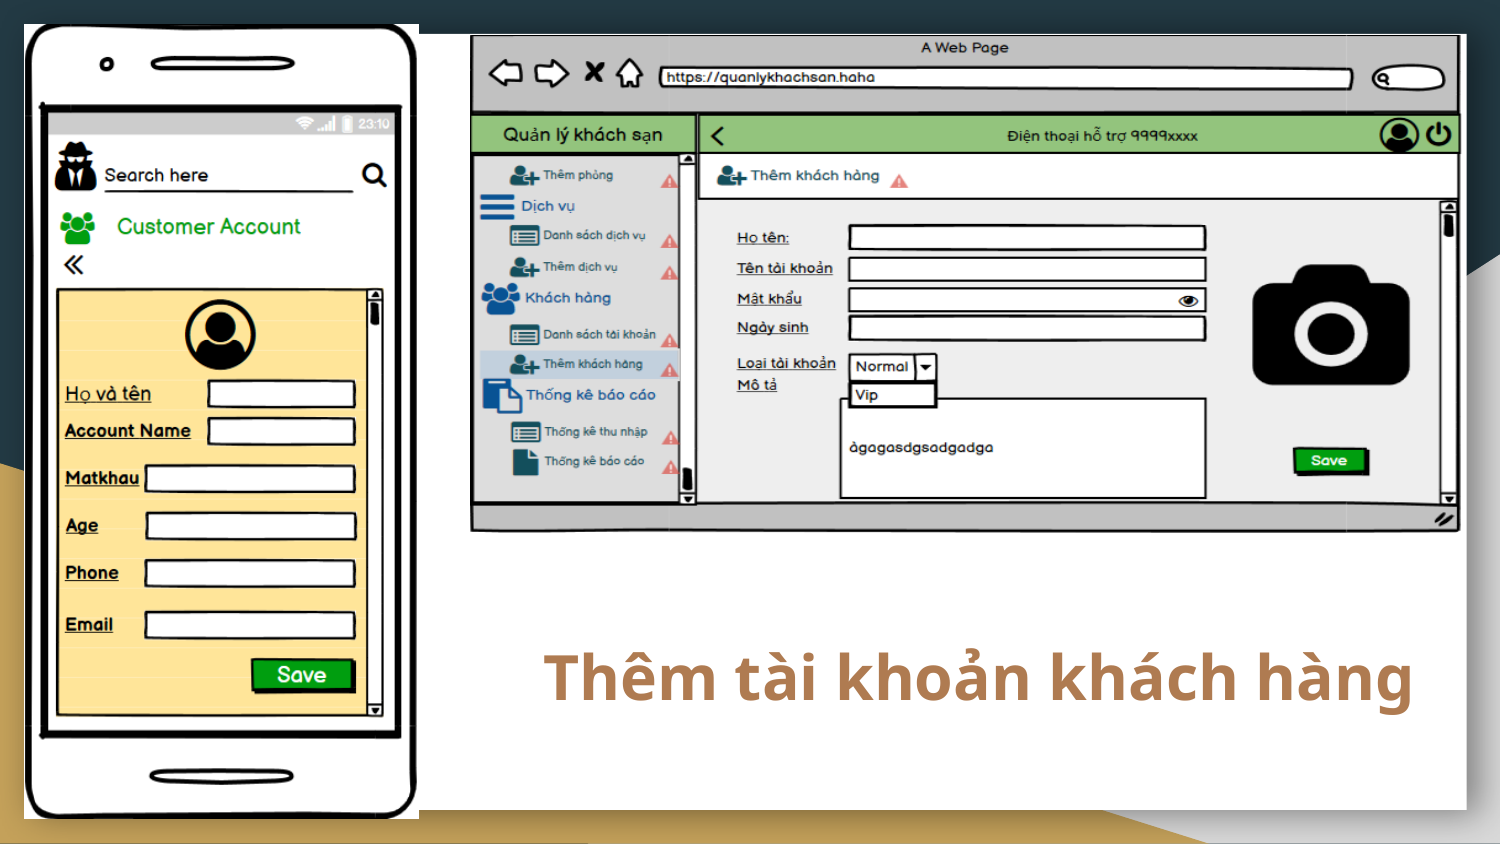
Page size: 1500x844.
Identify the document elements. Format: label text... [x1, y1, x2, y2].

picture [24, 24, 419, 819]
title Thêm tài khoản khách hàng [496, 622, 1462, 761]
picture [470, 35, 1462, 533]
